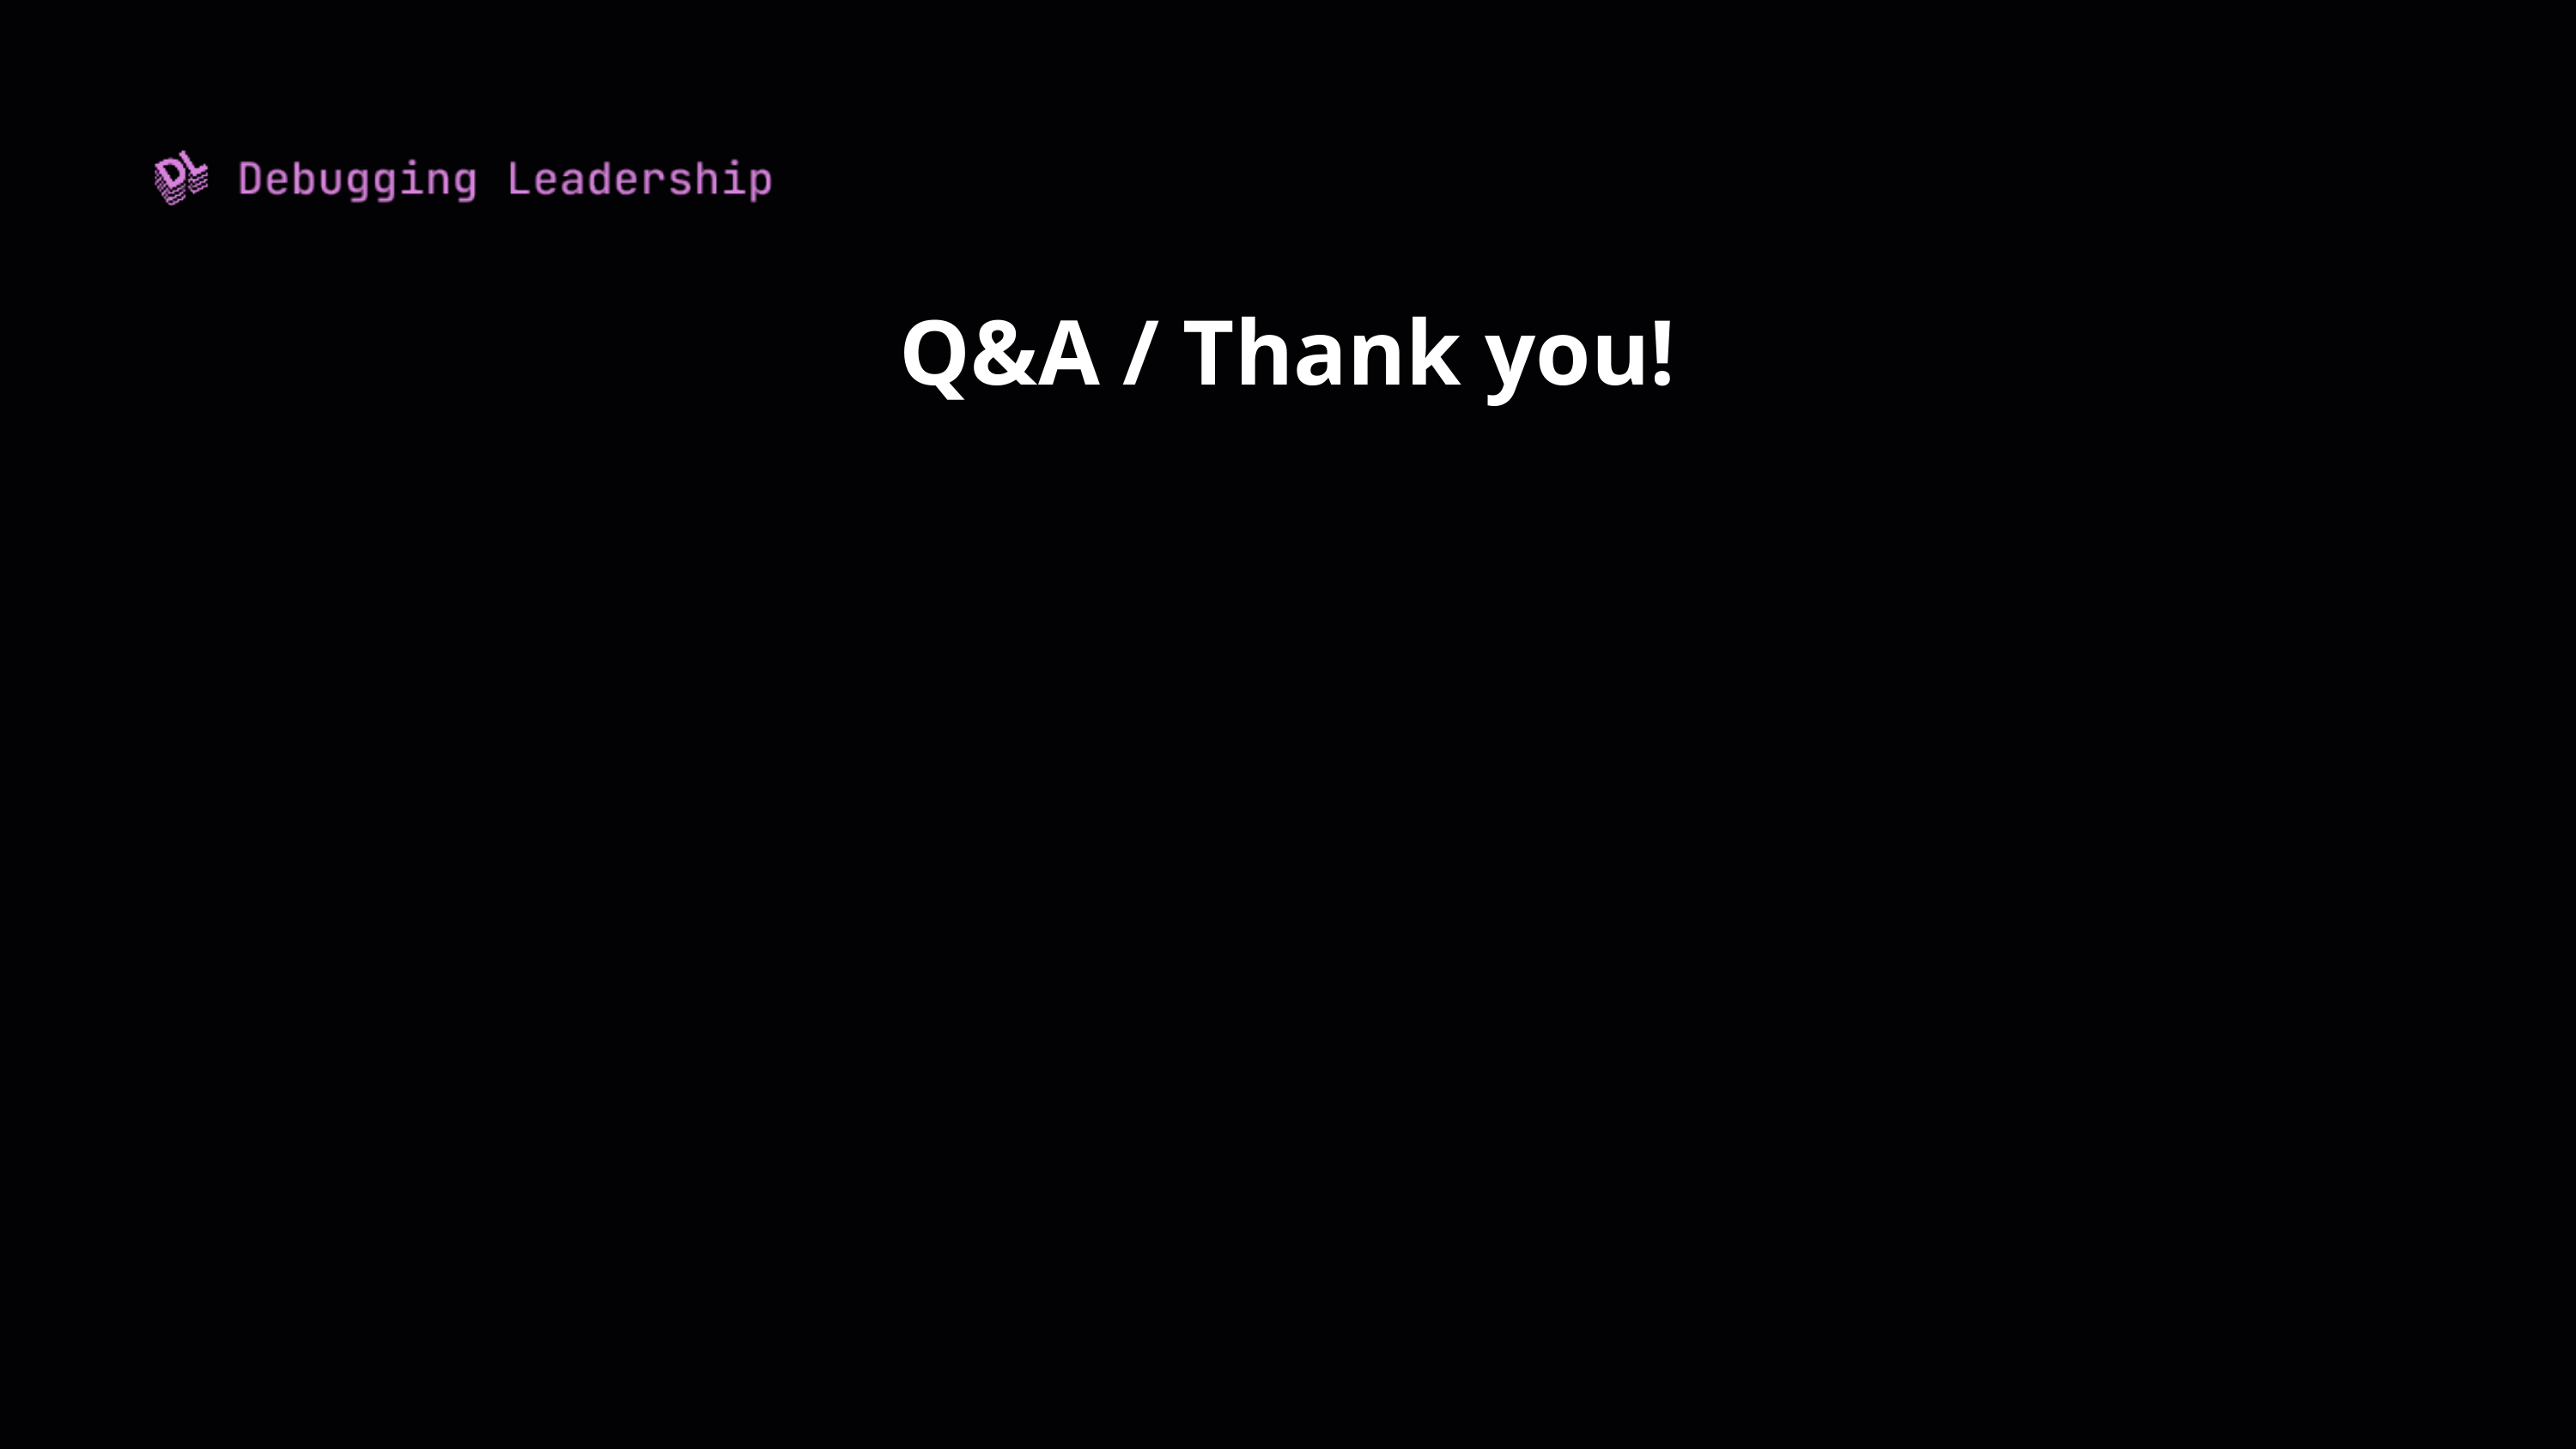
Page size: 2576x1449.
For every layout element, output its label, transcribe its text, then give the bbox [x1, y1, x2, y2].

text_box Q&A / Thank you! [144, 294, 2432, 403]
text_box [144, 144, 775, 215]
